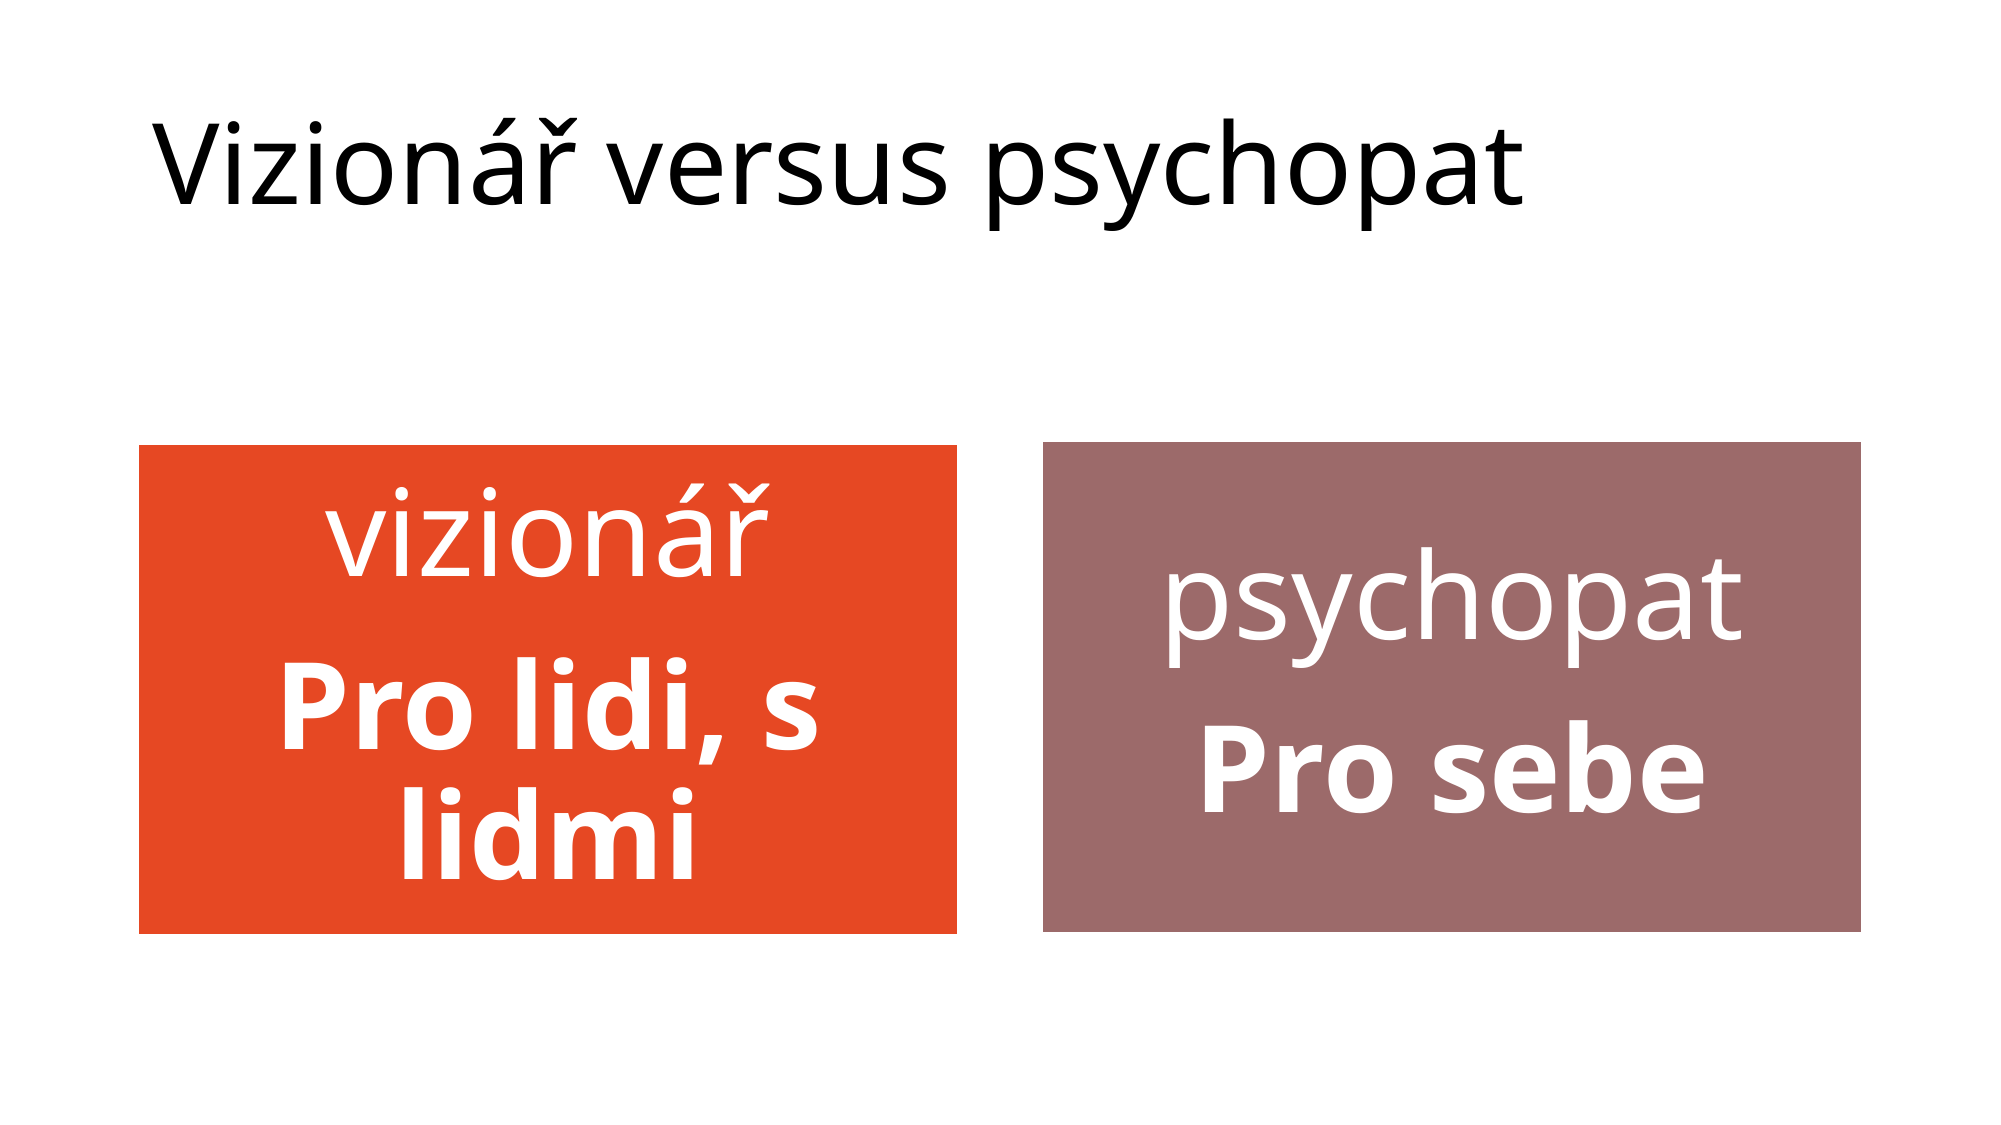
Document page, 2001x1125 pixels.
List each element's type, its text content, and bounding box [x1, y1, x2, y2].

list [136, 364, 1863, 1014]
title Vizionář versus psychopat [137, 59, 1863, 278]
